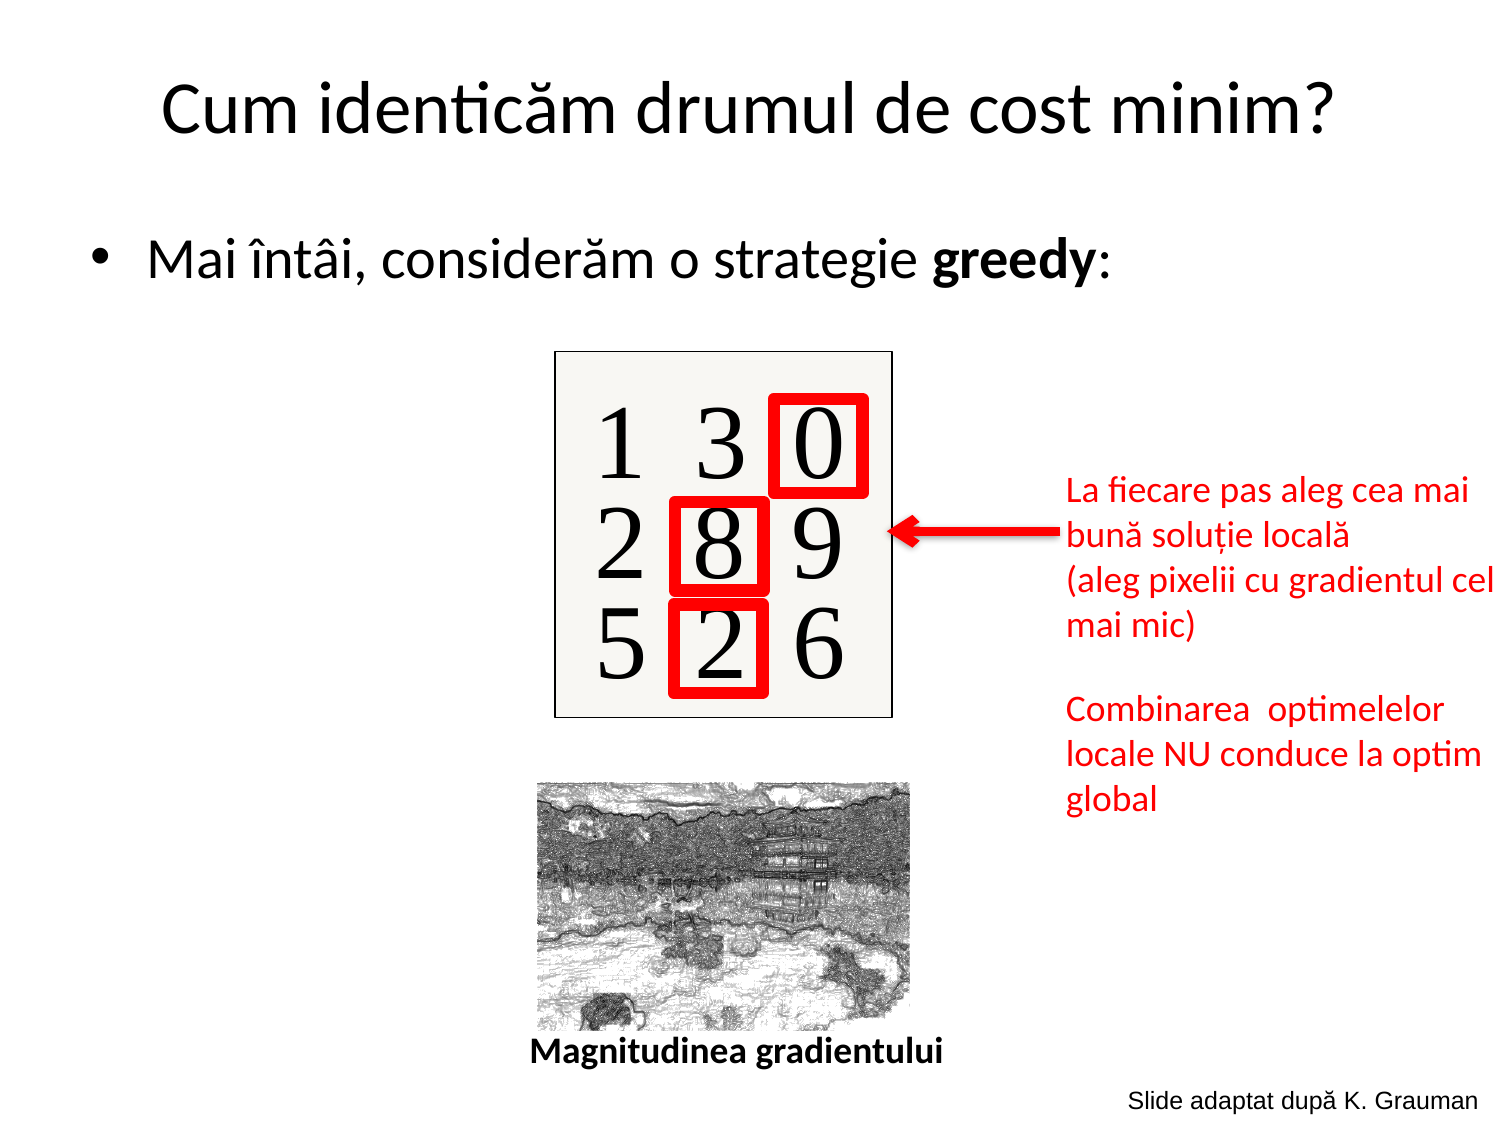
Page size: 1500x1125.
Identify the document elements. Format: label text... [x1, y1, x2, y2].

text_box La fiecare pas aleg cea mai bună soluție locală (aleg pixelii cu gradientul cel mai mic) [1051, 457, 1500, 653]
text_box Slide adaptat după K. Grauman [1112, 1076, 1495, 1122]
text_box Magnitudinea gradientului [493, 1018, 980, 1079]
picture [537, 782, 910, 1031]
list Mai întâi, considerăm o strategie greedy: [75, 212, 1425, 955]
text_box Combinarea optimelelor locale NU conduce la optim global [1051, 676, 1500, 827]
title Cum identicăm drumul de cost minim? [12, 9, 1488, 198]
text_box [554, 351, 893, 730]
